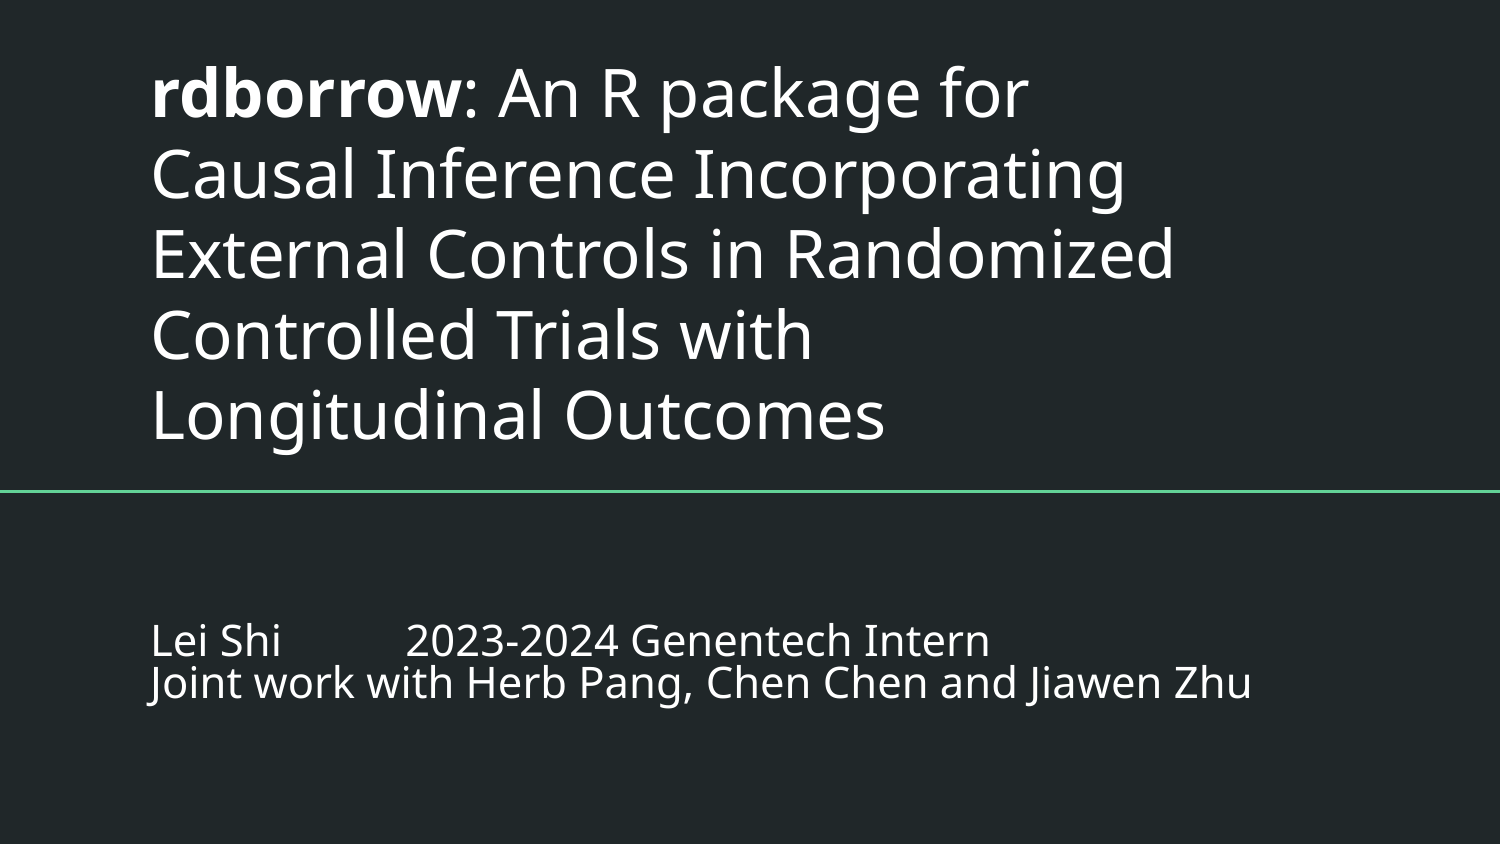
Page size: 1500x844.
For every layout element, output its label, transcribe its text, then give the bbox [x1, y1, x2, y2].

subtitle Lei Shi 2023-2024 Genentech Intern Joint work with Herb Pang, Chen Chen and Jiawen Zhu [135, 589, 1310, 733]
title rdborrow: An R package for Causal Inference Incorporating External Controls in Randomized Controlled Trials with Longitudinal Outcomes [135, 128, 1218, 469]
